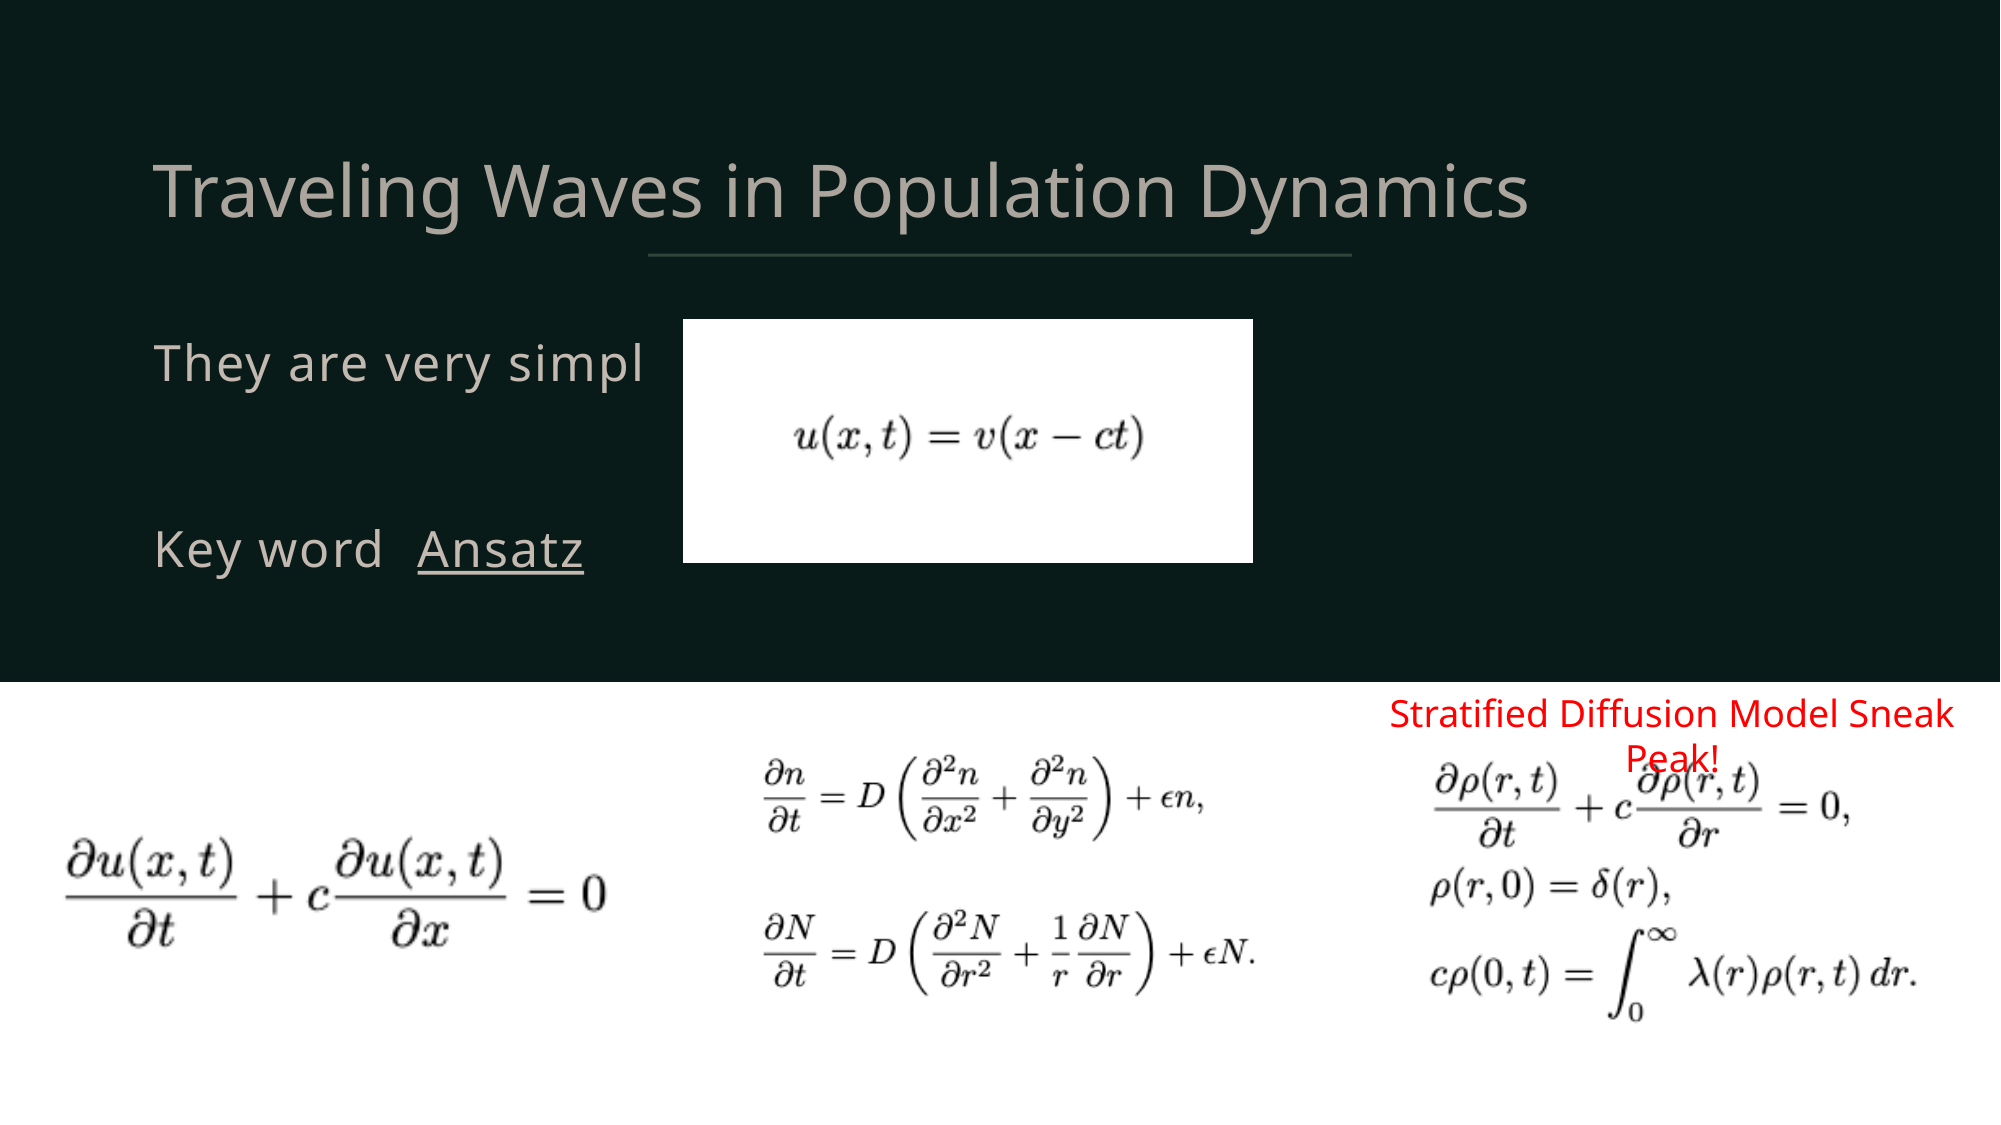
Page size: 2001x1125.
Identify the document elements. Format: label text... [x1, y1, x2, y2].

list They are very simple! Key word: Ansatz [138, 311, 1798, 633]
picture [0, 682, 2001, 1125]
picture [683, 319, 1253, 563]
title Traveling Waves in Population Dynamics [137, 114, 1863, 262]
